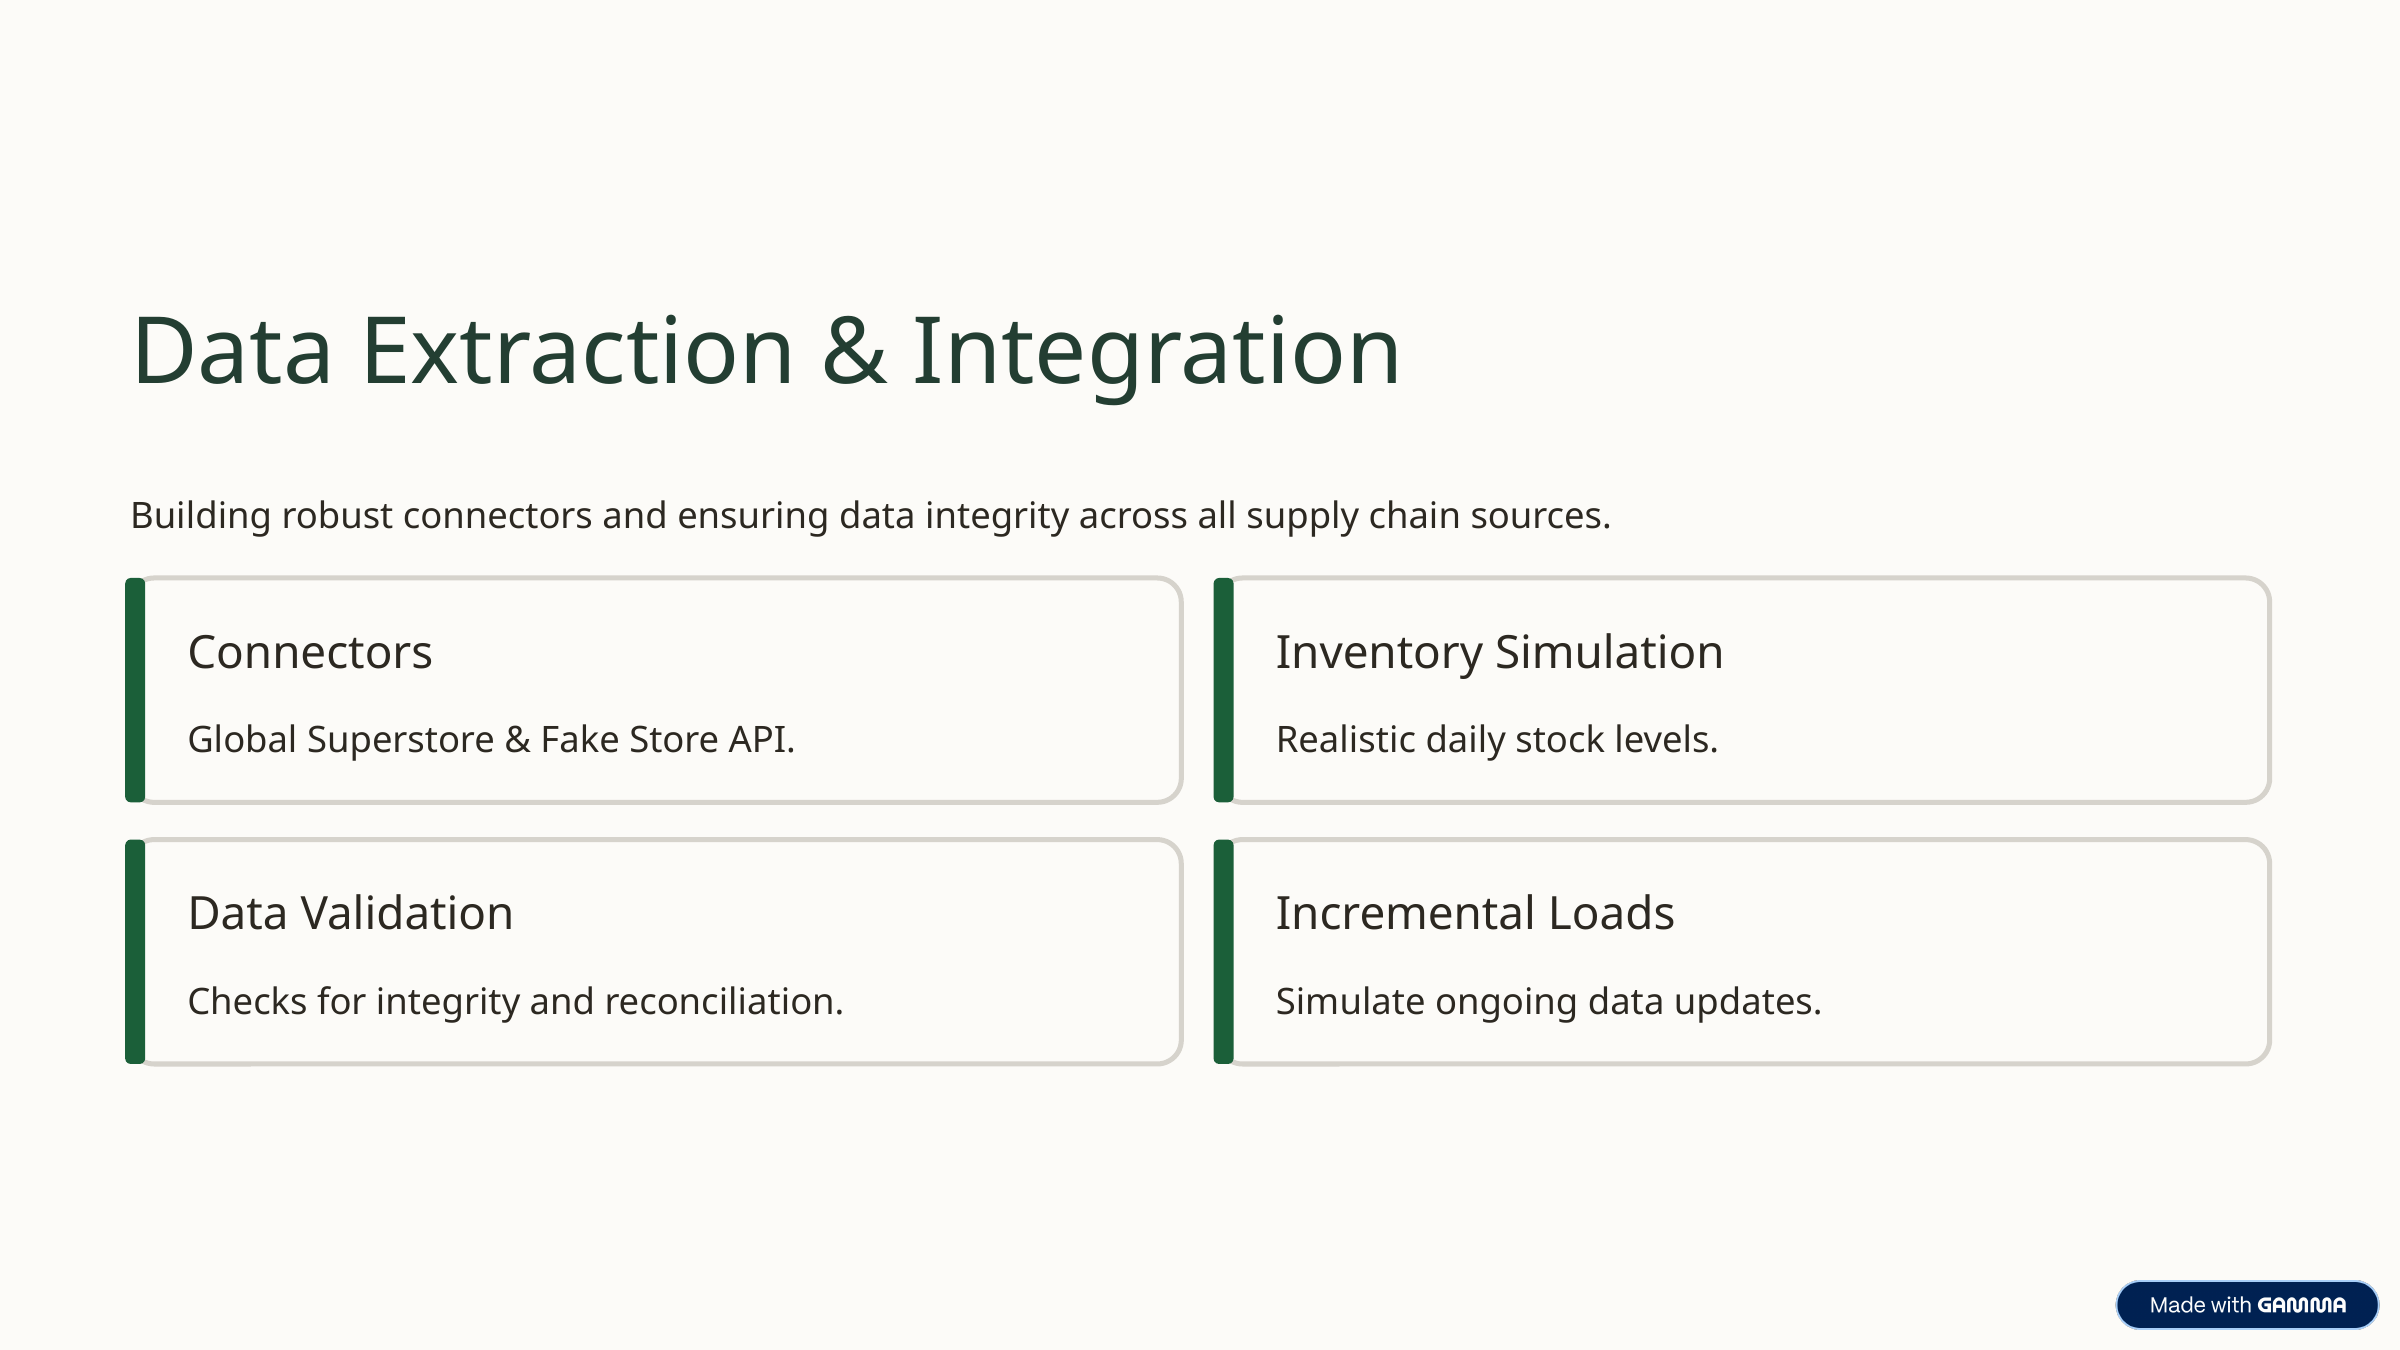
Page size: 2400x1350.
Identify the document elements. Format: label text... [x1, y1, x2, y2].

text_box [144, 577, 1182, 803]
text_box [1213, 577, 1234, 803]
text_box Connectors [187, 620, 653, 679]
text_box Simulate ongoing data updates. [1275, 962, 2228, 1022]
text_box Data Validation [187, 881, 653, 940]
text_box Checks for integrity and reconciliation. [187, 962, 1140, 1022]
text_box [144, 839, 1182, 1064]
picture [2106, 1271, 2389, 1339]
text_box Global Superstore & Fake Store API. [187, 700, 1140, 761]
text_box Inventory Simulation [1275, 620, 1741, 679]
text_box Data Extraction & Integration [130, 285, 1384, 403]
text_box Building robust connectors and ensuring data integrity across all supply chain sources. [130, 476, 2270, 537]
text_box Realistic daily stock levels. [1275, 700, 2228, 761]
text_box [125, 577, 146, 803]
text_box [1233, 577, 2270, 803]
text_box [1233, 839, 2270, 1064]
text_box Incremental Loads [1275, 881, 1741, 940]
text_box [1213, 839, 1234, 1064]
text_box [125, 839, 146, 1064]
